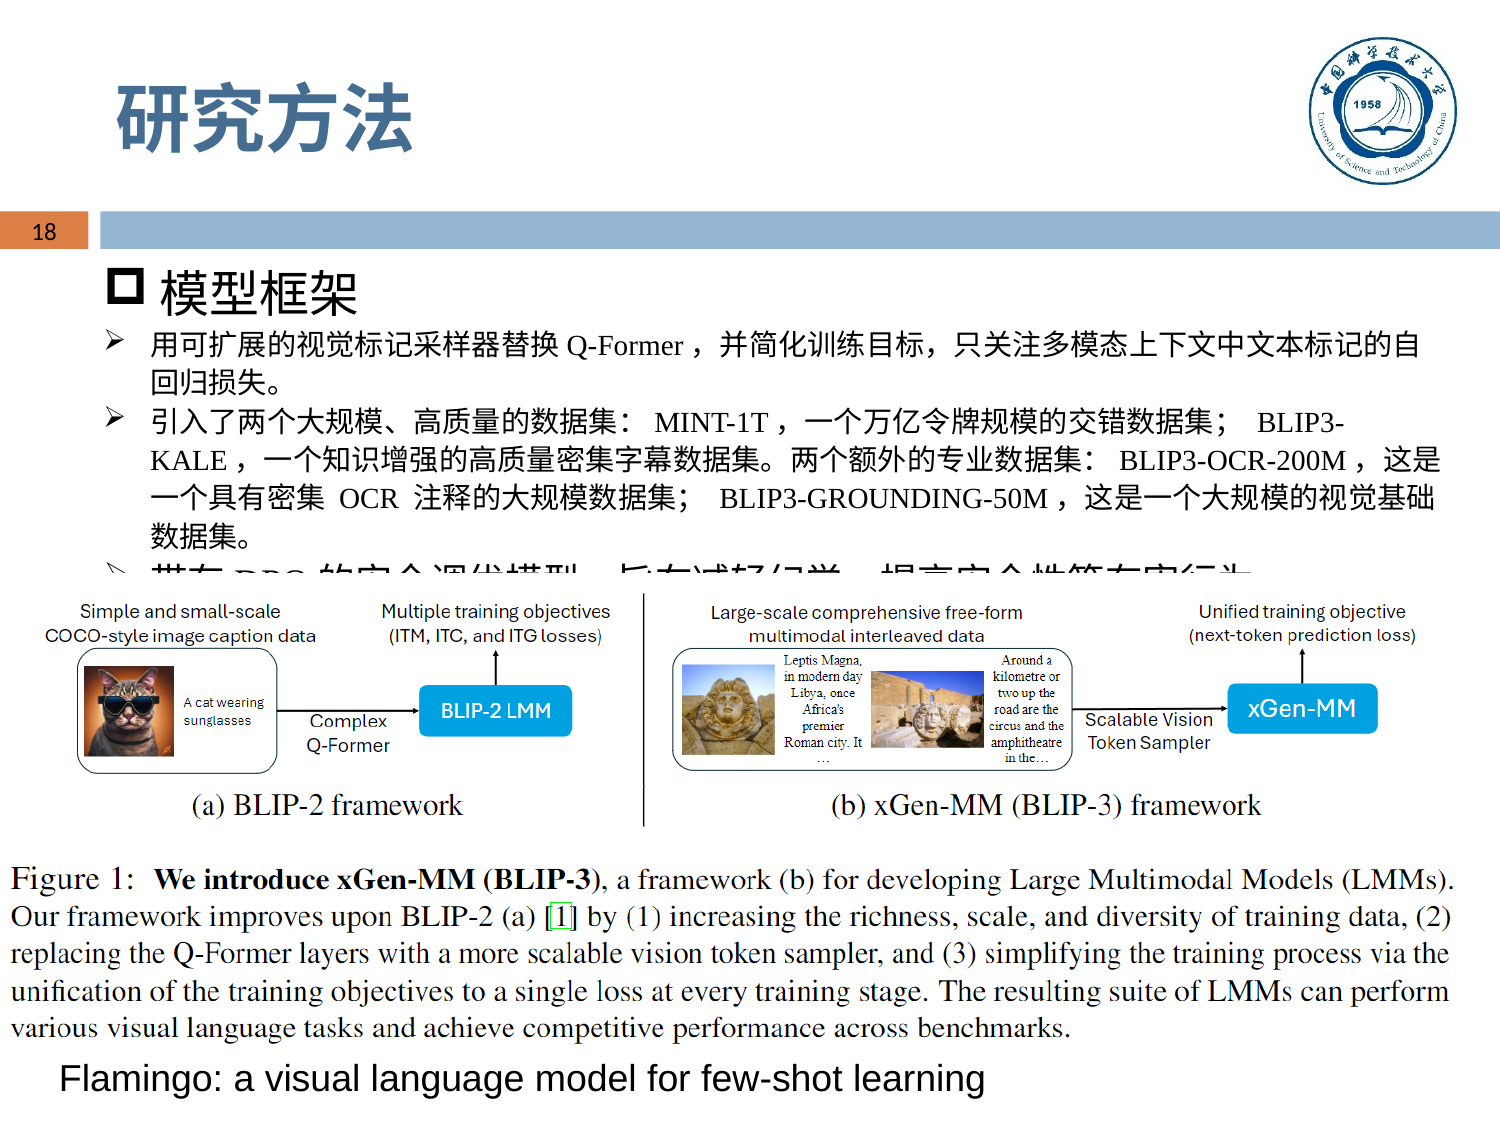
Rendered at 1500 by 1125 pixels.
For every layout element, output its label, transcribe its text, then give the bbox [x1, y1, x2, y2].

text_box Flamingo: a visual language model for few-shot learning [44, 1063, 1309, 1107]
picture [1305, 29, 1457, 185]
picture [0, 573, 1500, 1063]
title 研究方法 [100, 35, 1438, 198]
slide_number 18 [0, 211, 89, 250]
text_box 模型框架 用可扩展的视觉标记采样器替换Q-Former，并简化训练目标，只关注多模态上下文中文本标记的自回归损失。 引入了两个大规模、高质量的数据集：MINT-1T，一个万亿令牌规模的交错数据集； BLIP3-KALE，一个知识增强的高质量密集字幕数据集。两个额外的专业数据集：BLIP3-OCR-200M，这是一个具有密集 OCR 注释的大规模数据集； BLIP3-GROUNDING-50M，这是一个大规模的视觉基础数据集。 带有DPO的安全调优模型，旨在减轻幻觉、提高安全性等有害行为。 [88, 249, 1459, 573]
